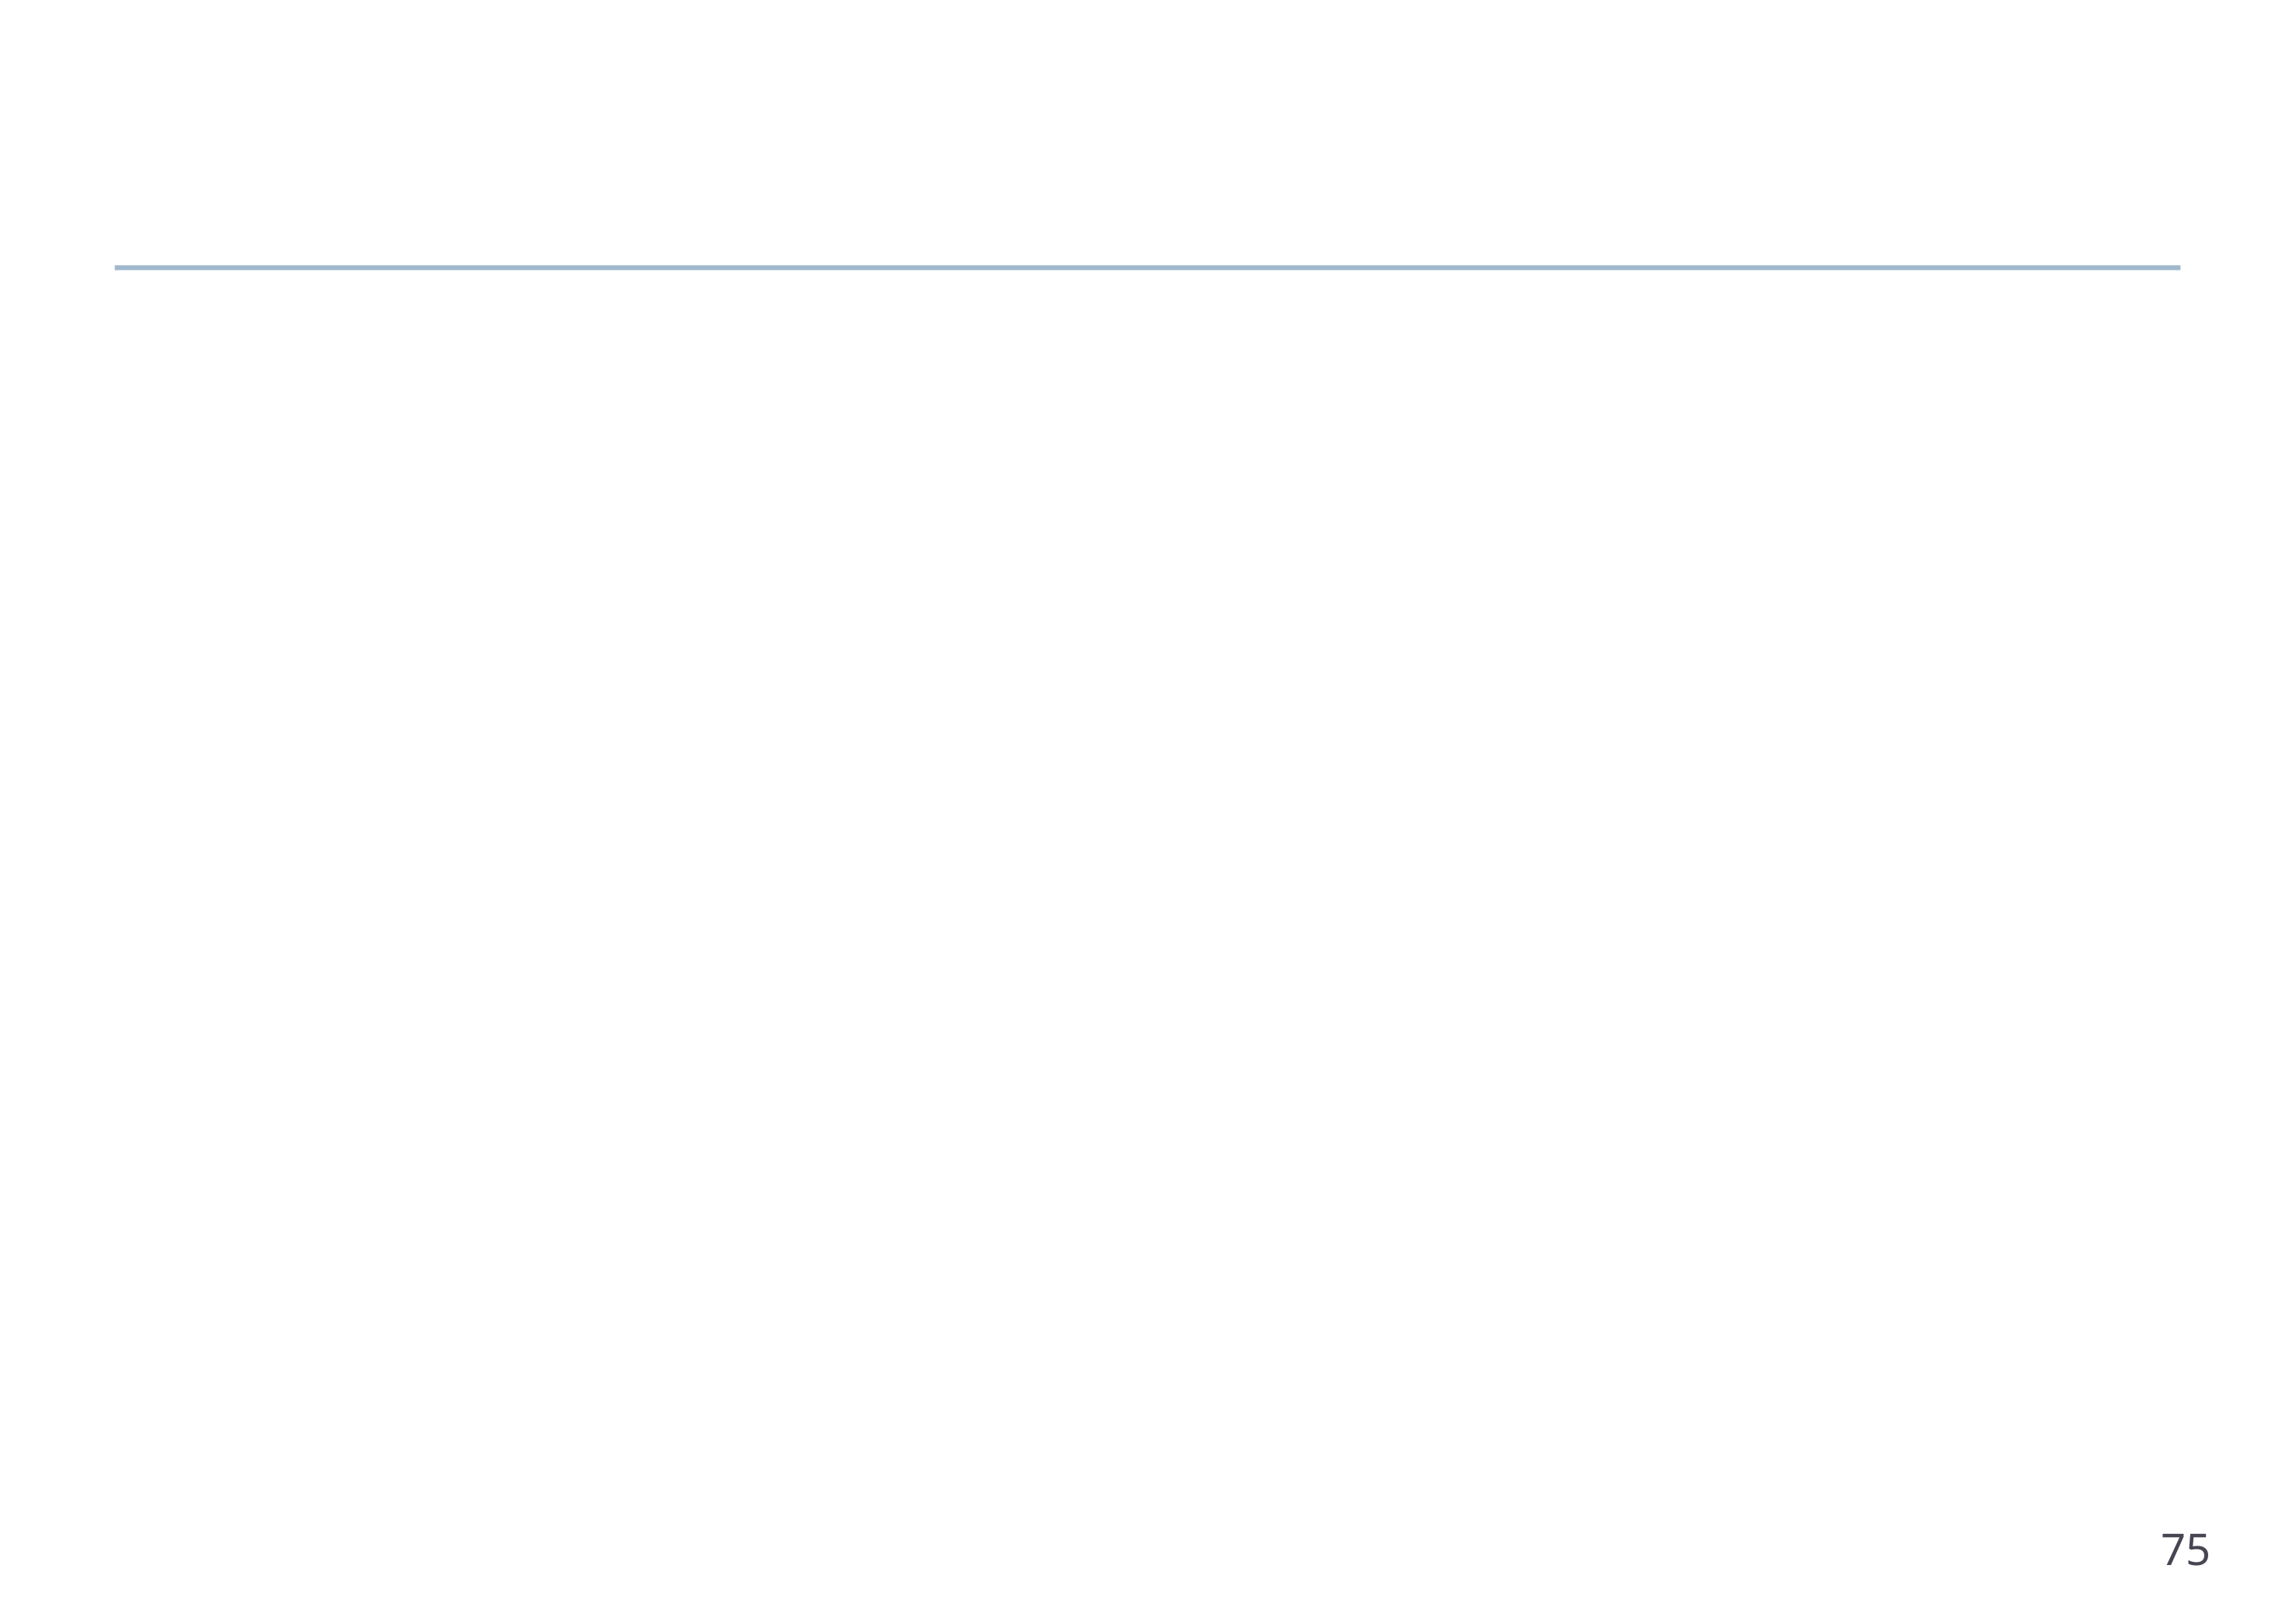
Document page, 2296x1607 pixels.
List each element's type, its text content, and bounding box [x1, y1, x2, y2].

slide_number 75 [2138, 1510, 2292, 1596]
